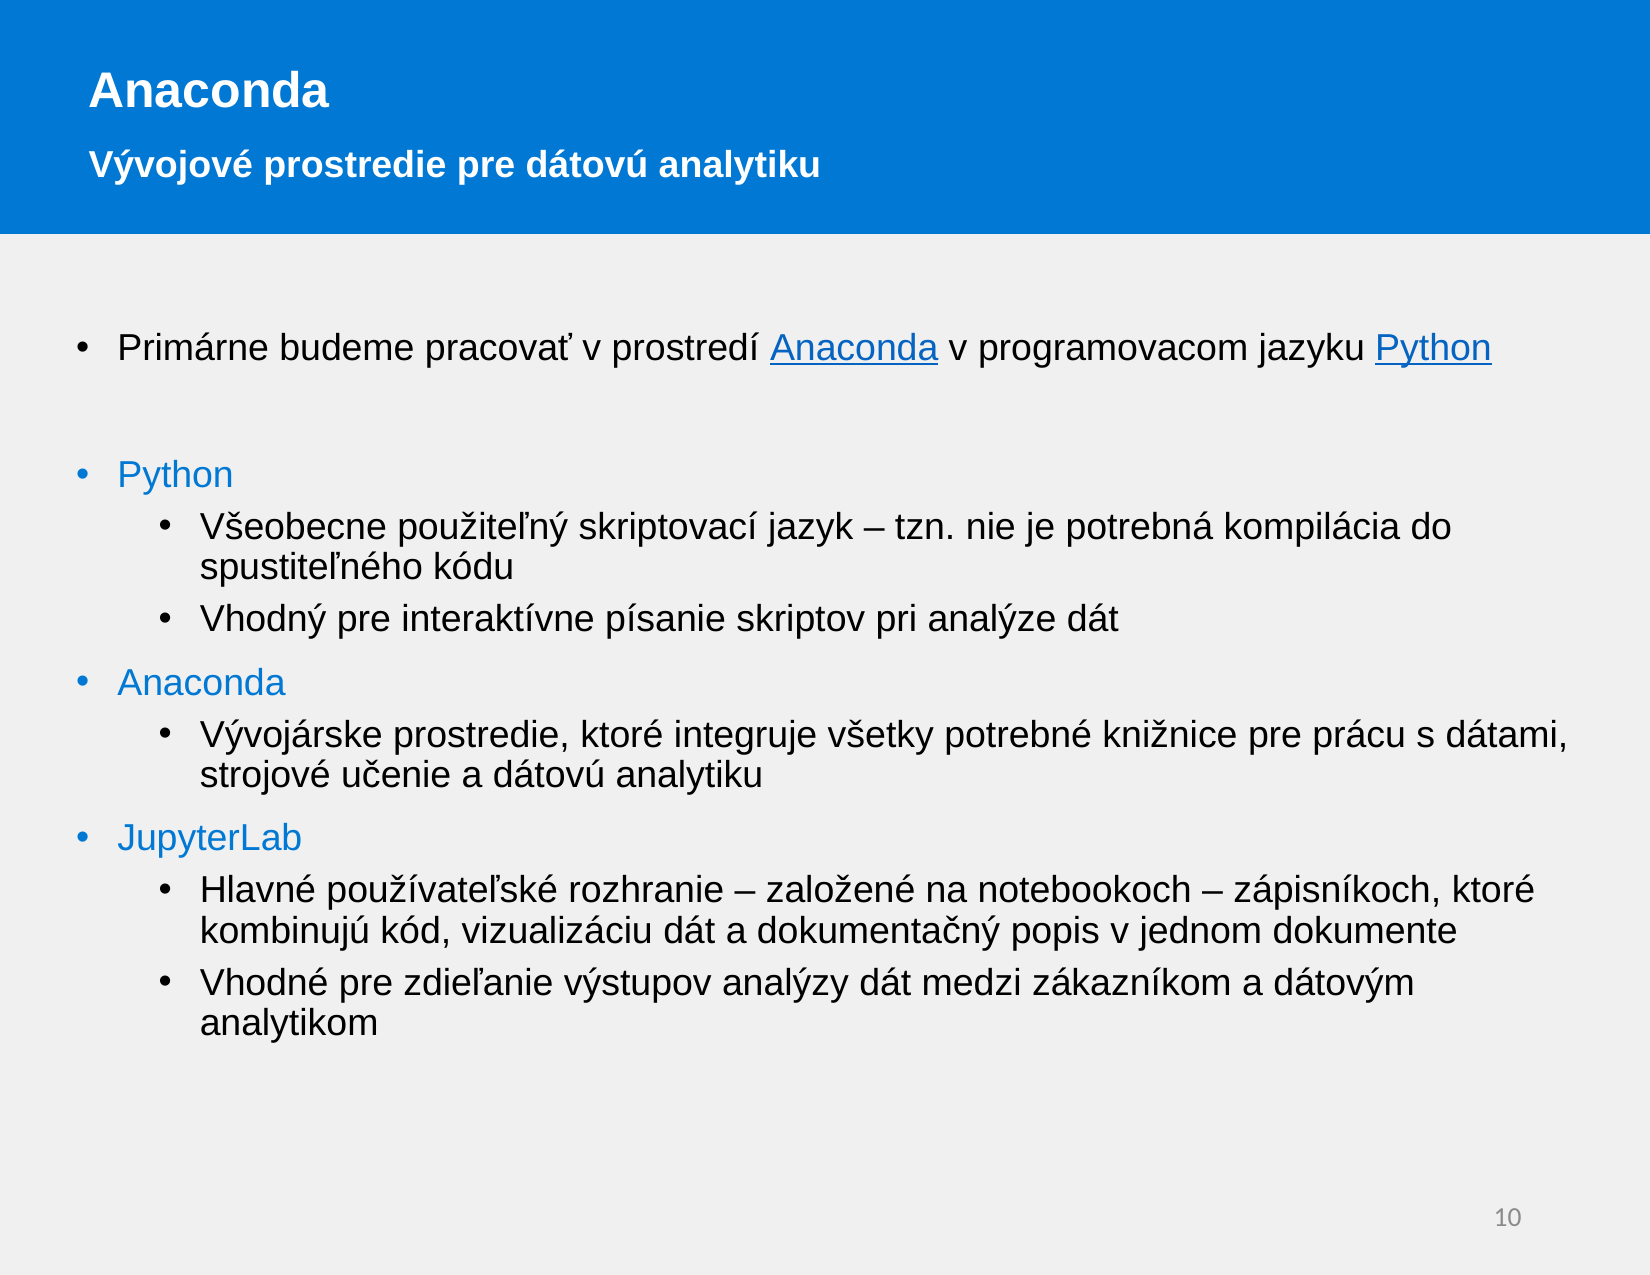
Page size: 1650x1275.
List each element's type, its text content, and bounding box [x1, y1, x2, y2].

slide_number 10 [1165, 1182, 1537, 1250]
text_box Primárne budeme pracovať v prostredí Anaconda v programovacom jazyku Python Python Všeobecne použiteľný skriptovací jazyk – tzn. nie je potrebná kompilácia do spustiteľného kódu Vhodný pre interaktívne písanie skriptov pri analýze dát Anaconda Vývojárske prostredie, ktoré integruje všetky potrebné knižnice pre prácu s dátami, strojové učenie a dátovú analytiku JupyterLab Hlavné používateľské rozhranie – založené na notebookoch – zápisníkoch, ktoré kombinujú kód, vizualizáciu dát a dokumentačný popis v jednom dokumente Vhodné pre zdieľanie výstupov analýzy dát medzi zákazníkom a dátovým analytikom [61, 321, 1589, 1182]
text_box Anaconda Vývojové prostredie pre dátovú analytiku [73, 20, 1602, 193]
text_box [0, 0, 1650, 234]
